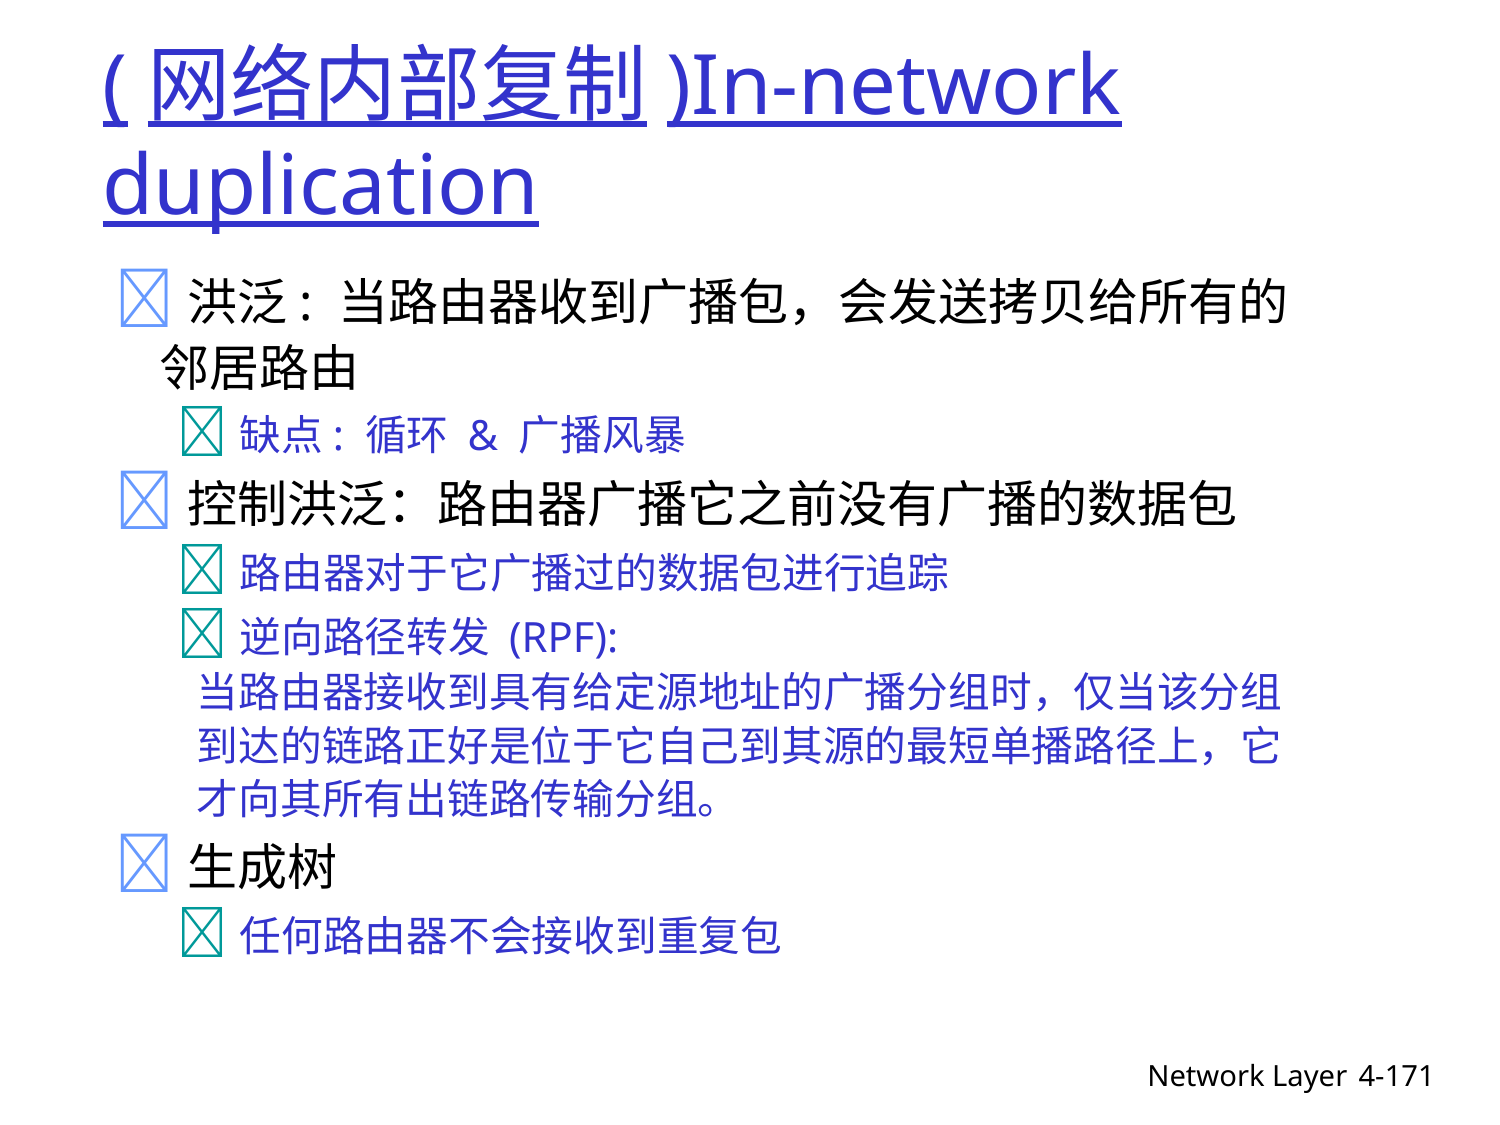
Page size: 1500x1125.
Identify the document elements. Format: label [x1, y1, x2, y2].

title [87, 37, 1363, 226]
footer [887, 1049, 1338, 1125]
slide_number [1338, 1049, 1451, 1125]
list [87, 262, 1363, 1026]
